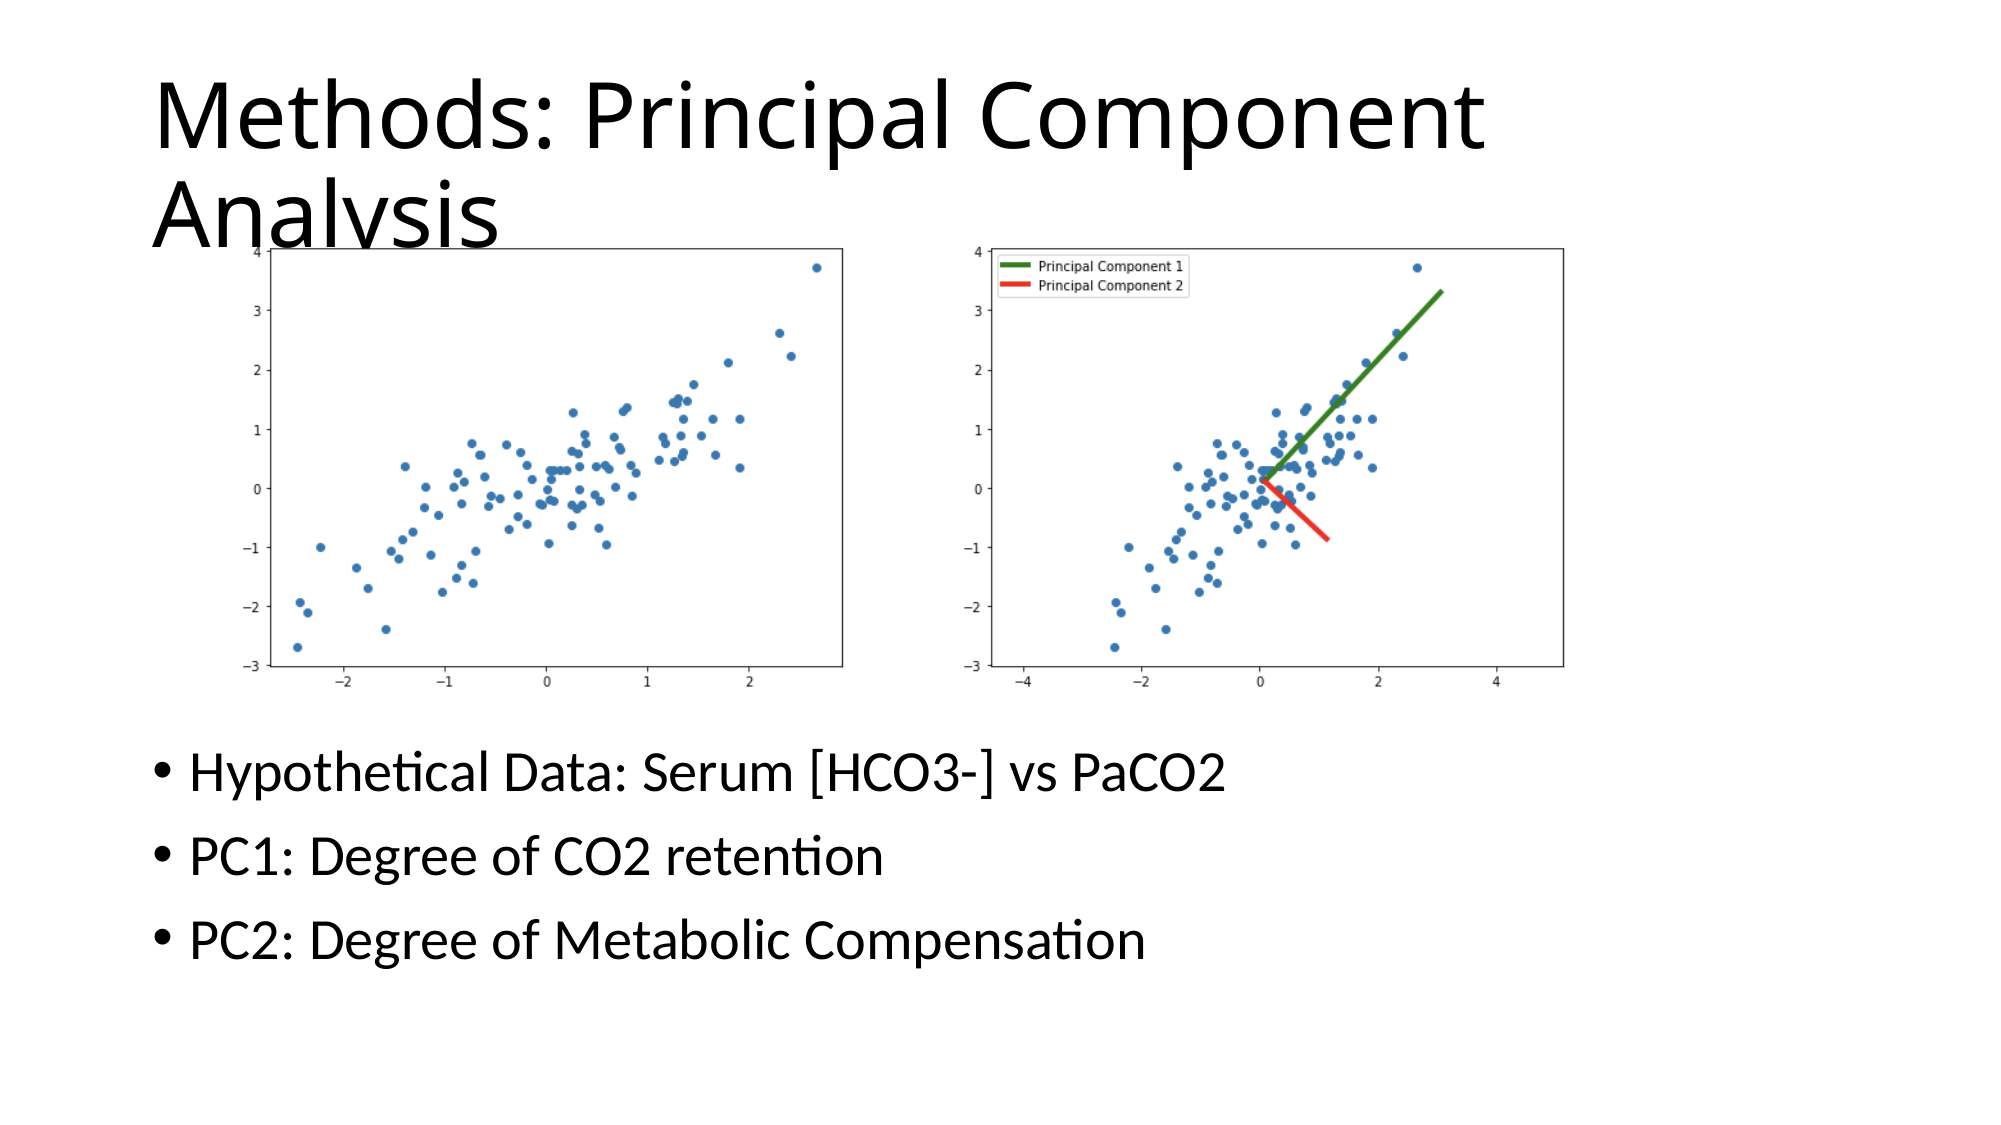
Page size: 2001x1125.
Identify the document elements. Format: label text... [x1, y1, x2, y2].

title Methods: Principal Component Analysis [137, 59, 1863, 278]
picture [954, 238, 1572, 697]
picture [233, 238, 851, 697]
list Hypothetical Data: Serum [HCO3-] vs PaCO2 PC1: Degree of CO2 retention PC2: Degree of Metabolic Compensation [137, 733, 1863, 1051]
